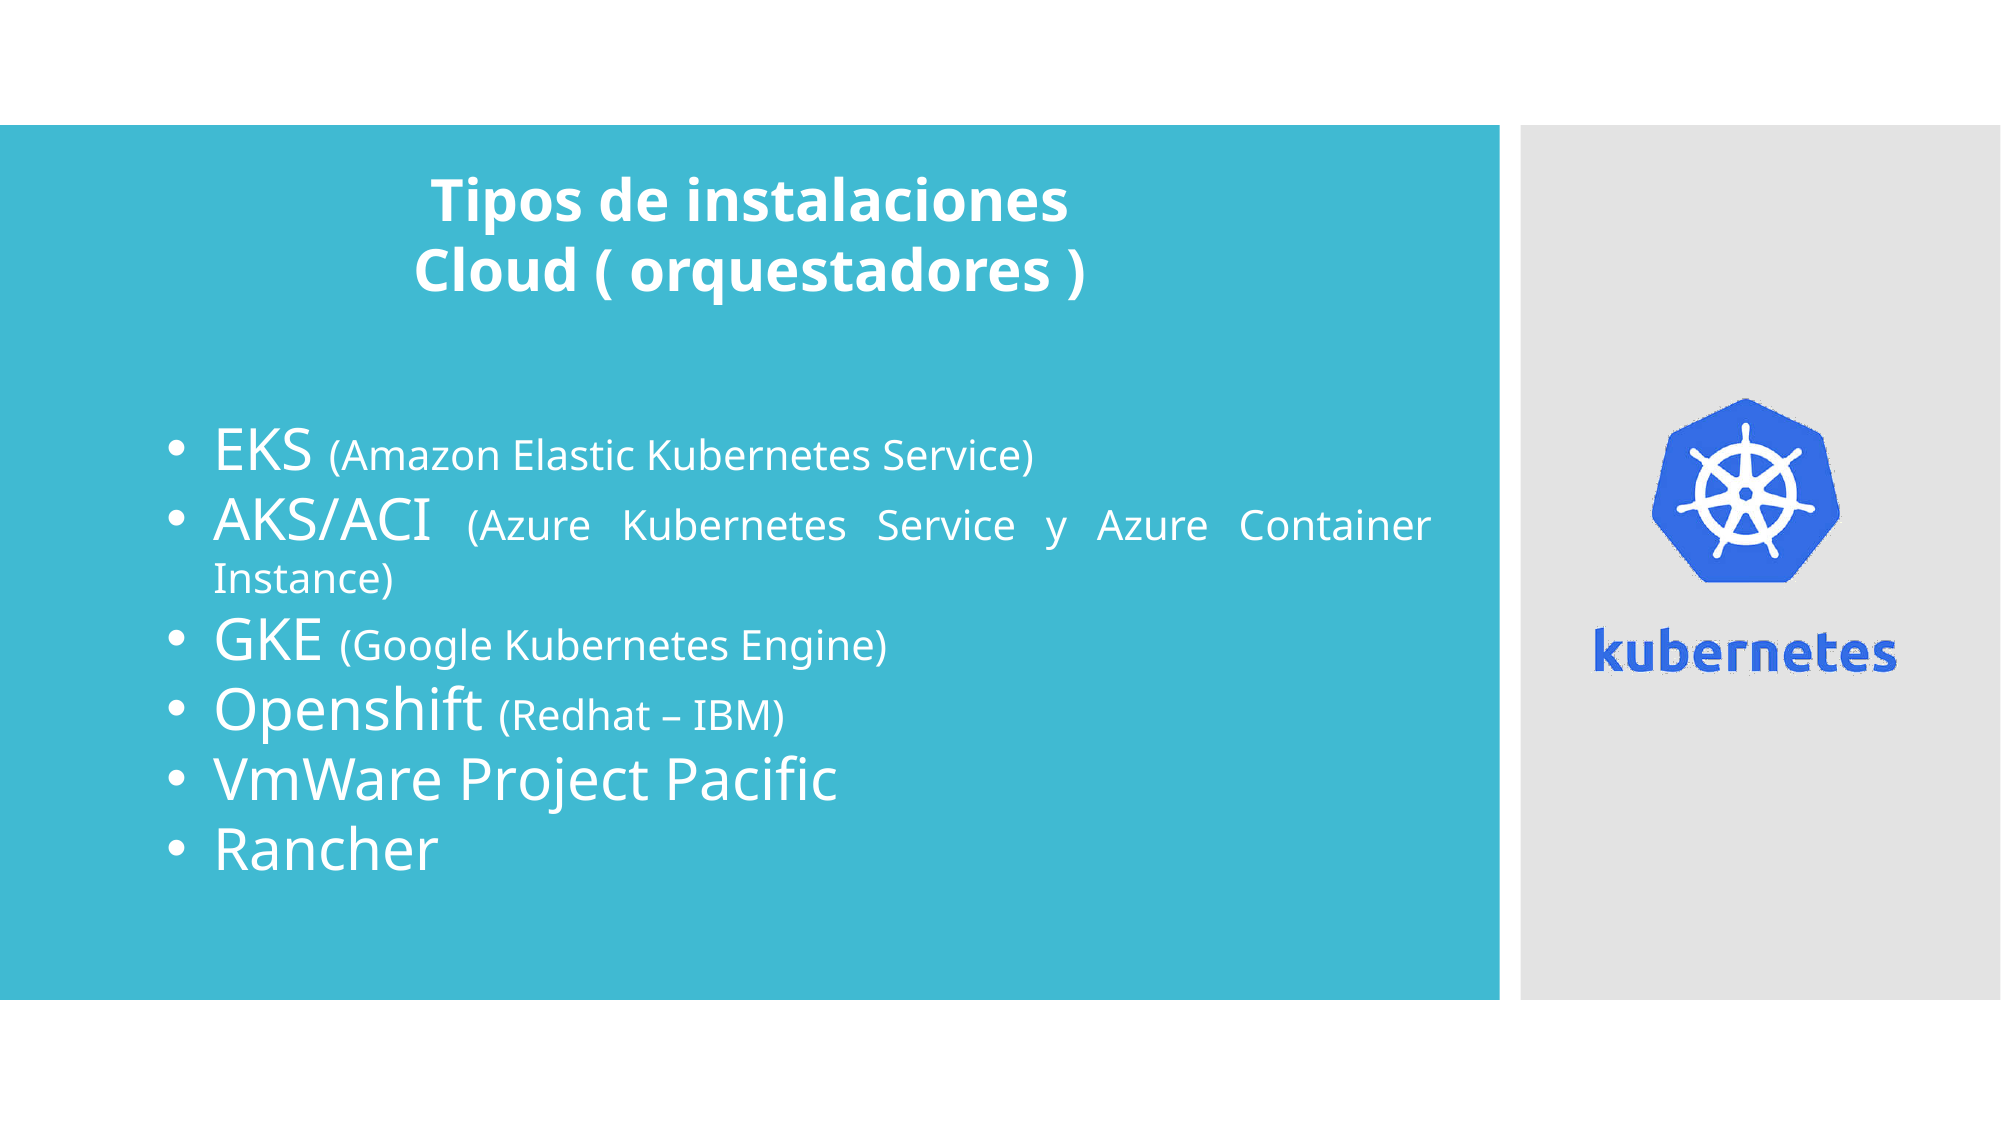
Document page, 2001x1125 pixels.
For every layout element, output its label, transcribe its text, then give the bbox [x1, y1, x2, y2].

text_box EKS (Amazon Elastic Kubernetes Service) AKS/ACI (Azure Kubernetes Service y Azure Container Instance) GKE (Google Kubernetes Engine) Openshift (Redhat – IBM) VmWare Project Pacific Rancher [151, 404, 1448, 890]
picture [1421, 376, 2000, 701]
text_box Tipos de instalaciones Cloud ( orquestadores ) [52, 155, 1448, 311]
